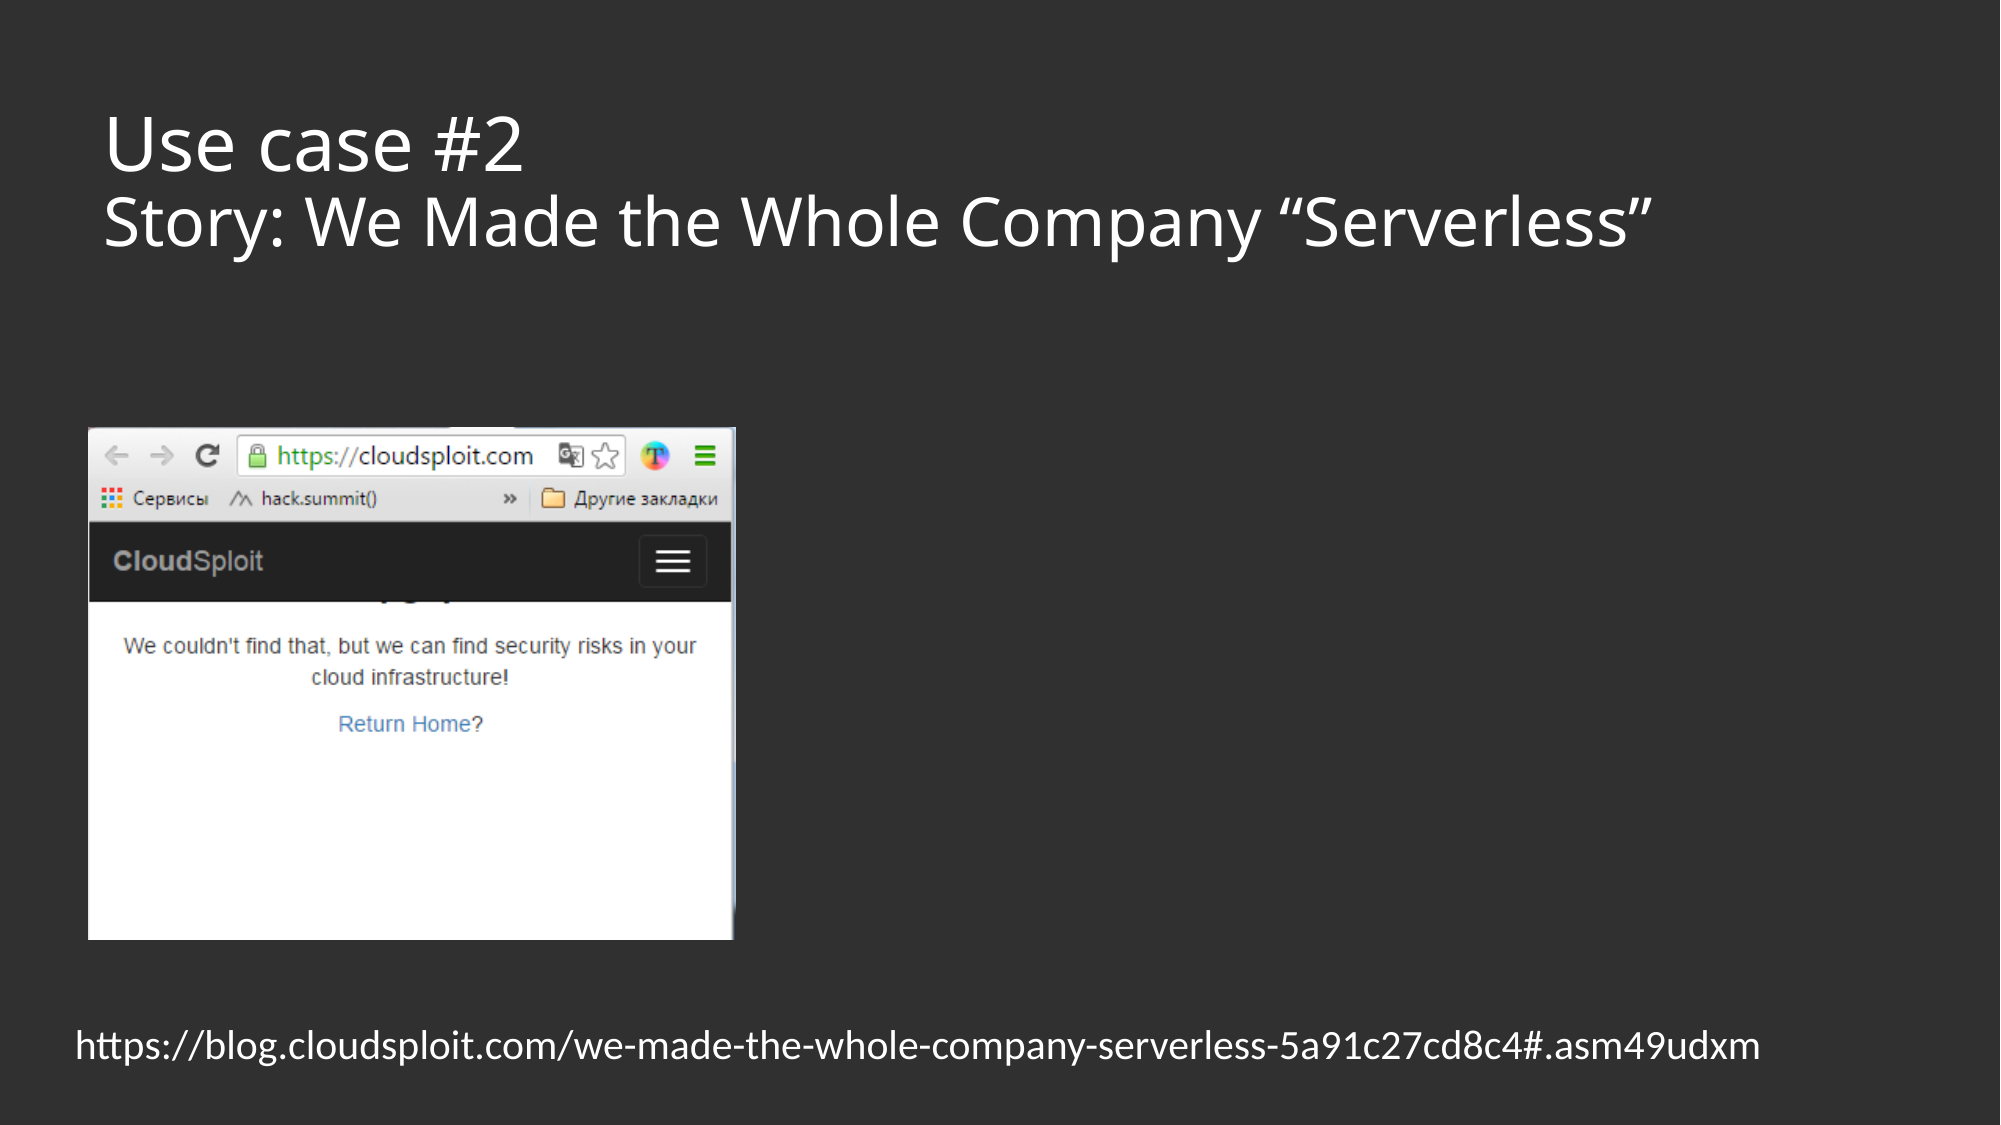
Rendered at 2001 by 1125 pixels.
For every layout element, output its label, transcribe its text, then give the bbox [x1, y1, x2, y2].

picture [88, 427, 736, 940]
text_box https://blog.cloudsploit.com/we-made-the-whole-company-serverless-5a91c27cd8c4#.asm49udxm [59, 1010, 1778, 1075]
title Use case #2 Story: We Made the Whole Company “Serverless” [88, 75, 1814, 293]
